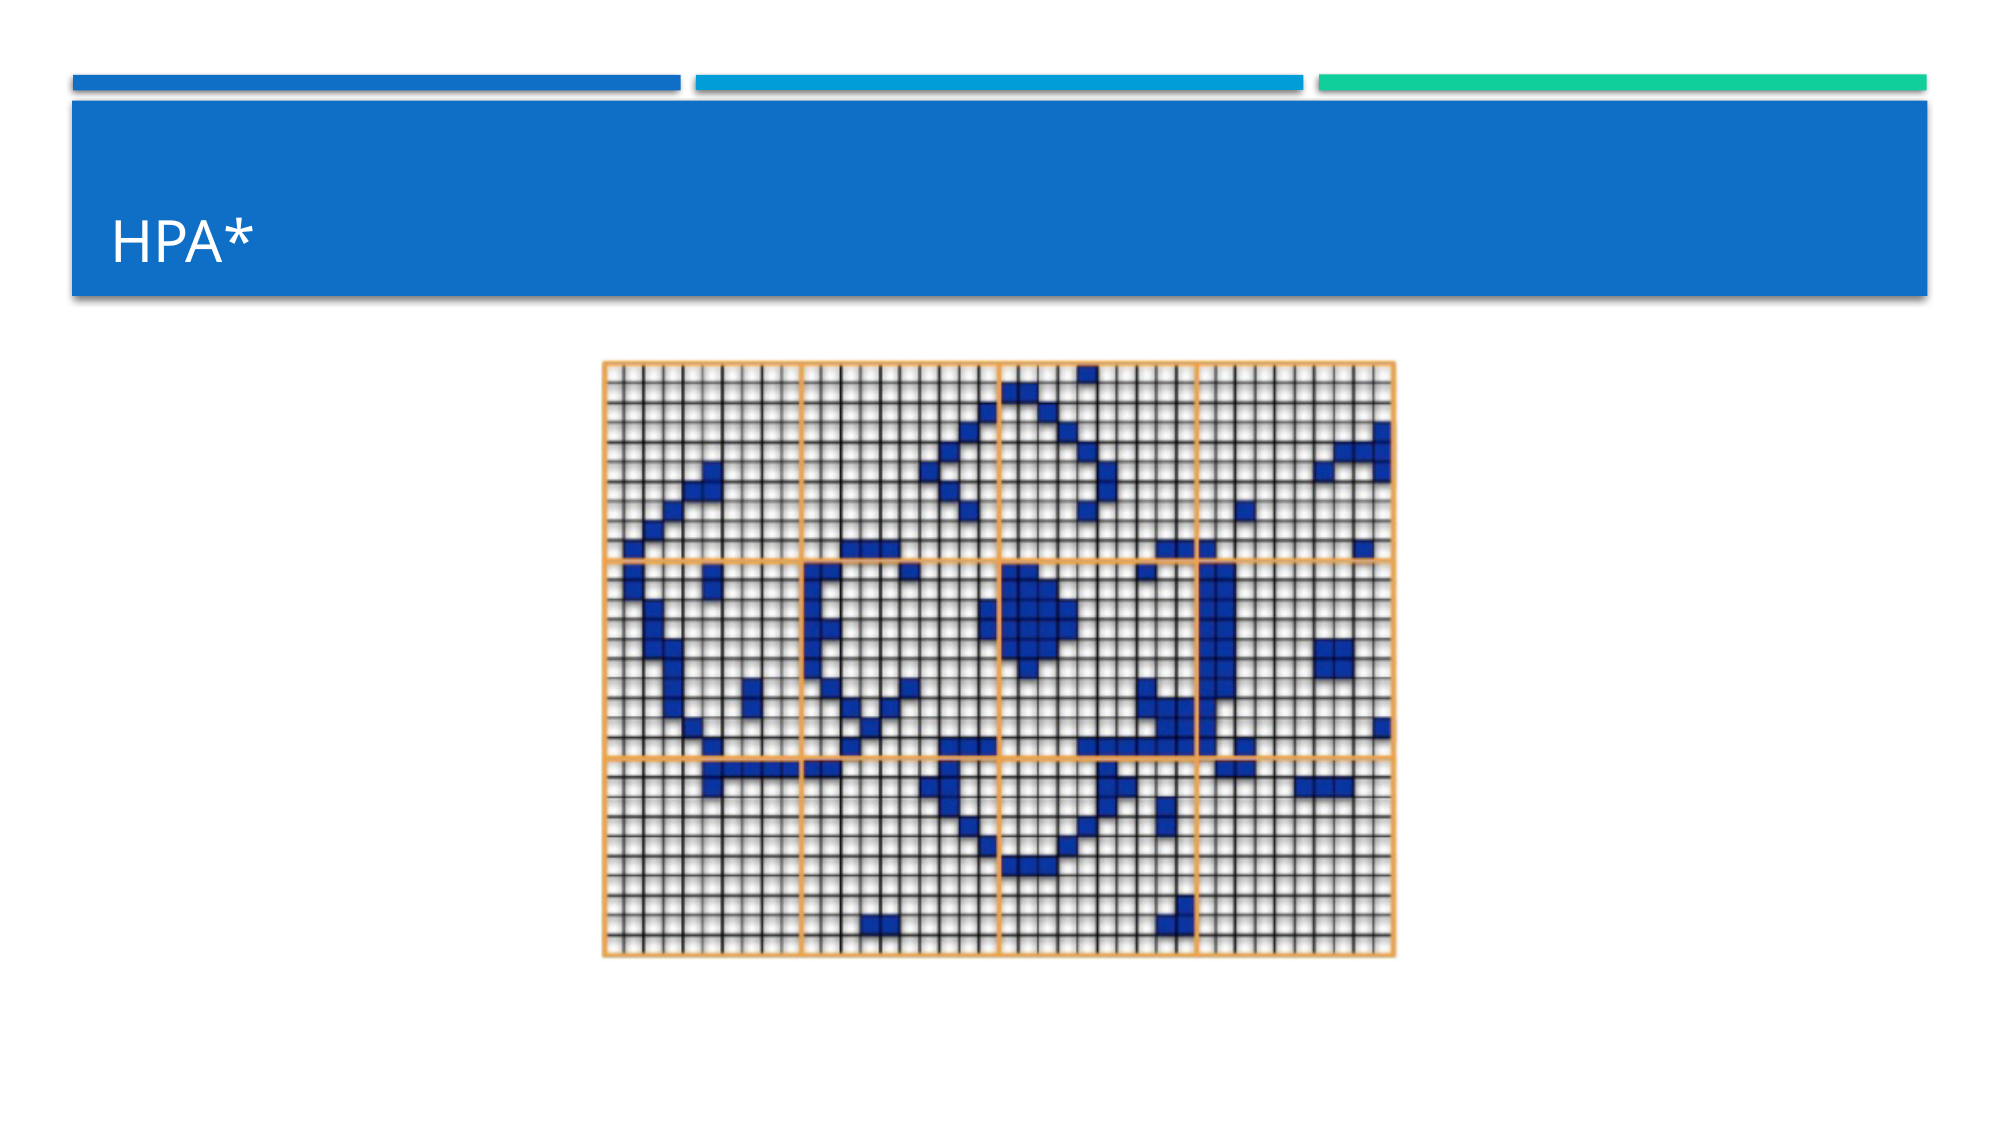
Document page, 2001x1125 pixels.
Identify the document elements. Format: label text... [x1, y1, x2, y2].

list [600, 357, 1400, 962]
title HPA* [95, 115, 1905, 282]
